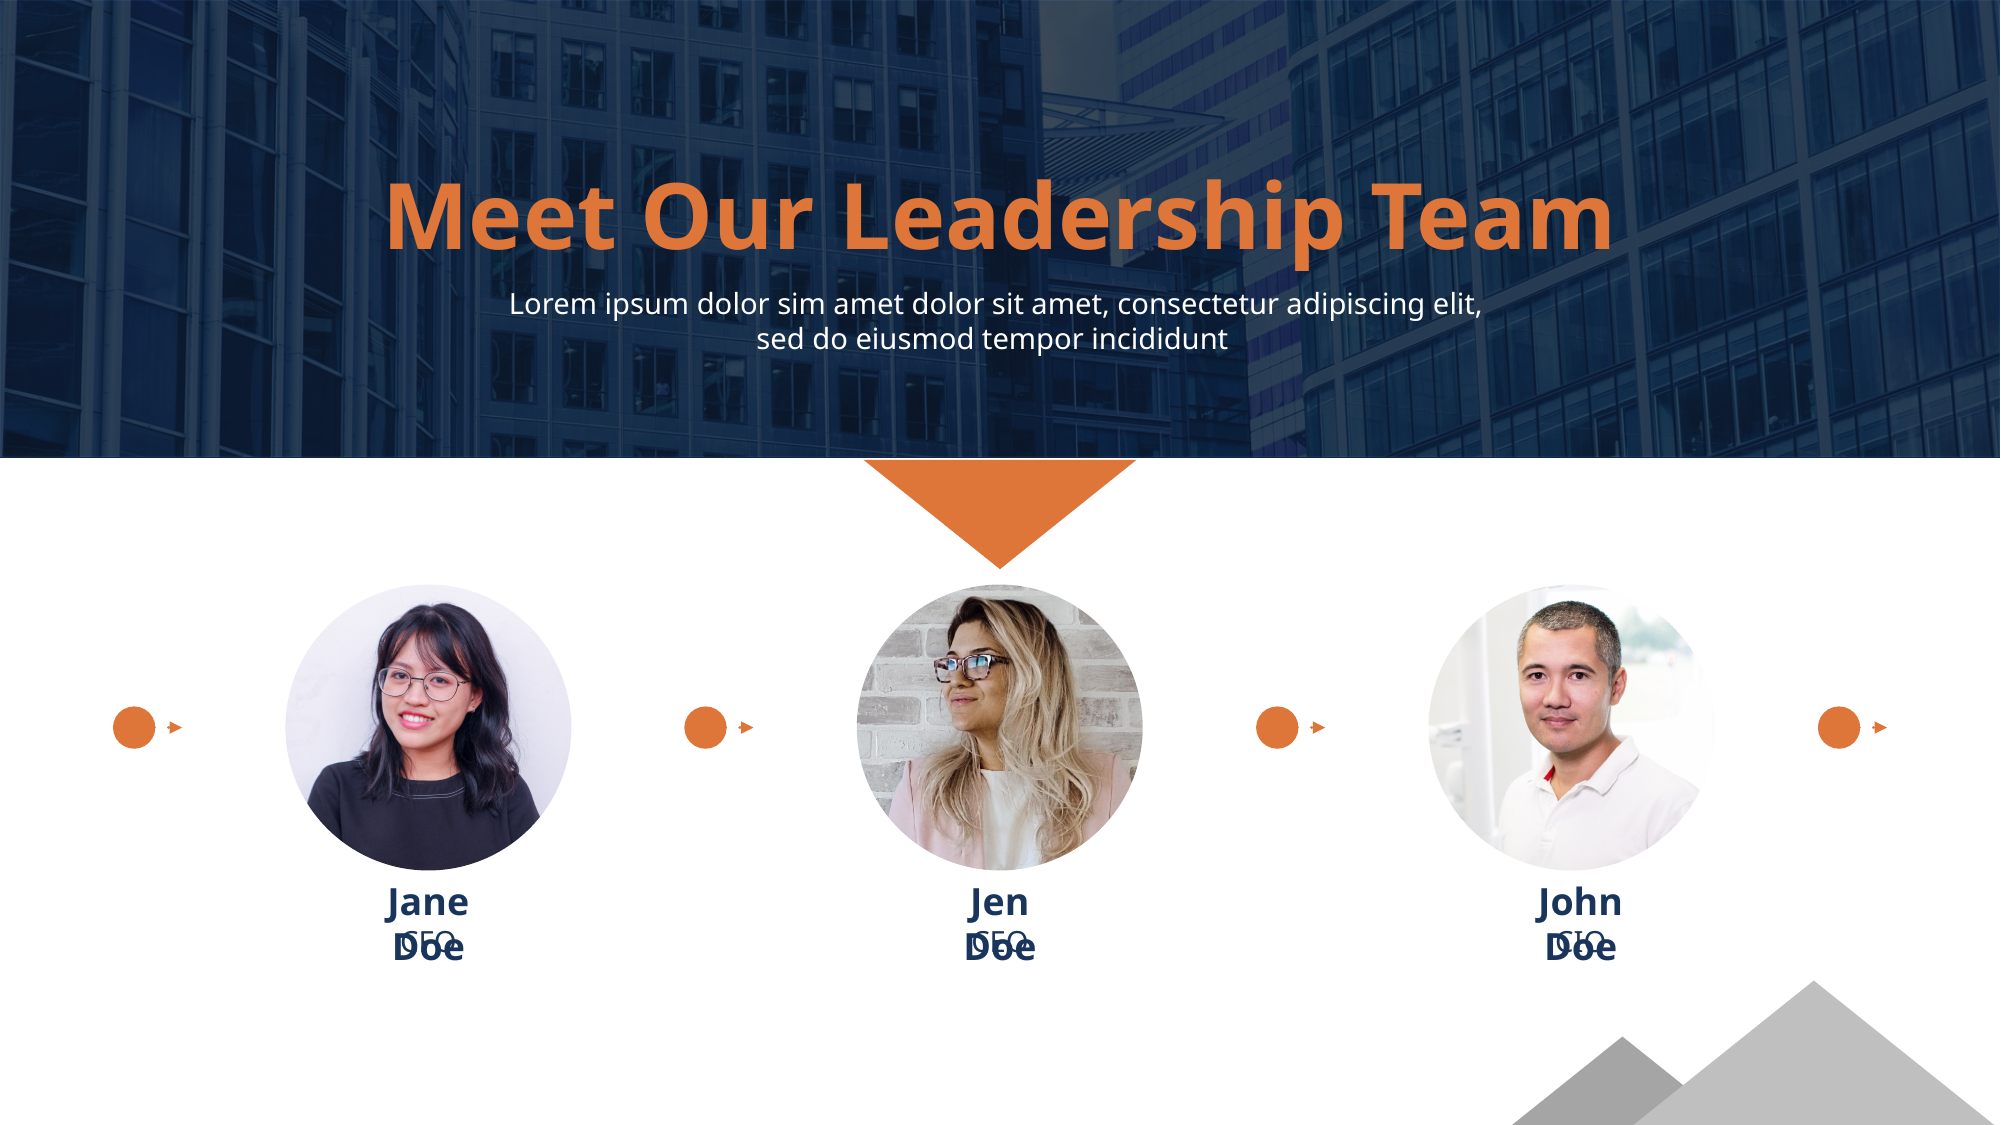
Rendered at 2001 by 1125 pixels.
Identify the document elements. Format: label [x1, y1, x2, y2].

picture [1428, 584, 1715, 871]
text_box [1255, 706, 1326, 749]
picture [285, 584, 572, 871]
text_box [337, 870, 1673, 932]
picture [0, 0, 2000, 457]
picture [856, 584, 1143, 870]
text_box [112, 706, 183, 749]
text_box [684, 706, 754, 749]
text_box [1817, 706, 1888, 749]
text_box [275, 915, 1734, 967]
text_box [873, 468, 1127, 570]
